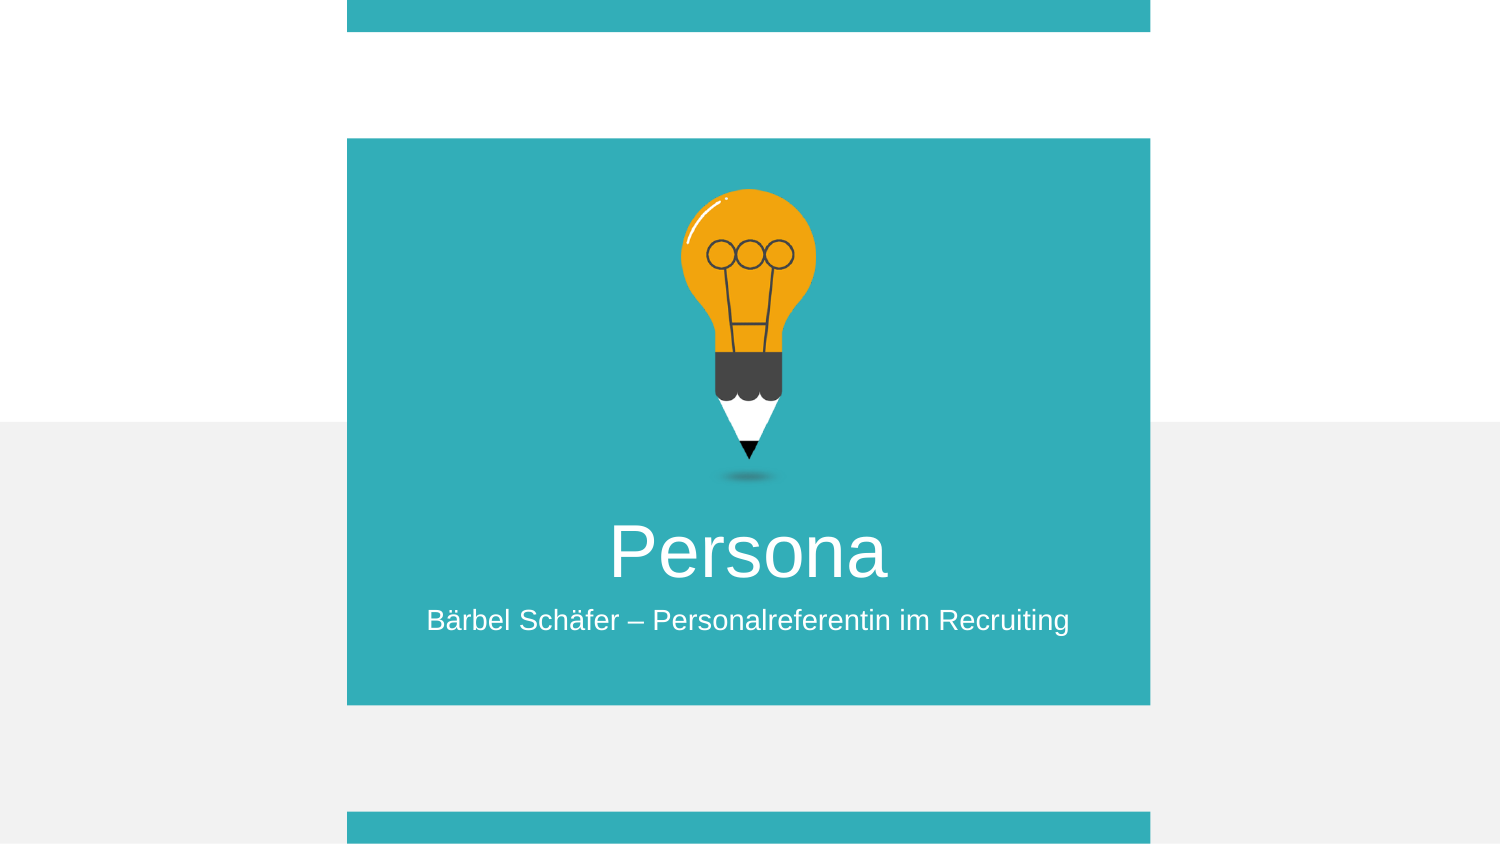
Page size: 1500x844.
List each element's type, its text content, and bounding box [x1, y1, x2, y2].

list Persona [347, 500, 1151, 594]
list Bärbel Schäfer – Personalreferentin im Recruiting [340, 594, 1157, 642]
picture [681, 189, 816, 487]
